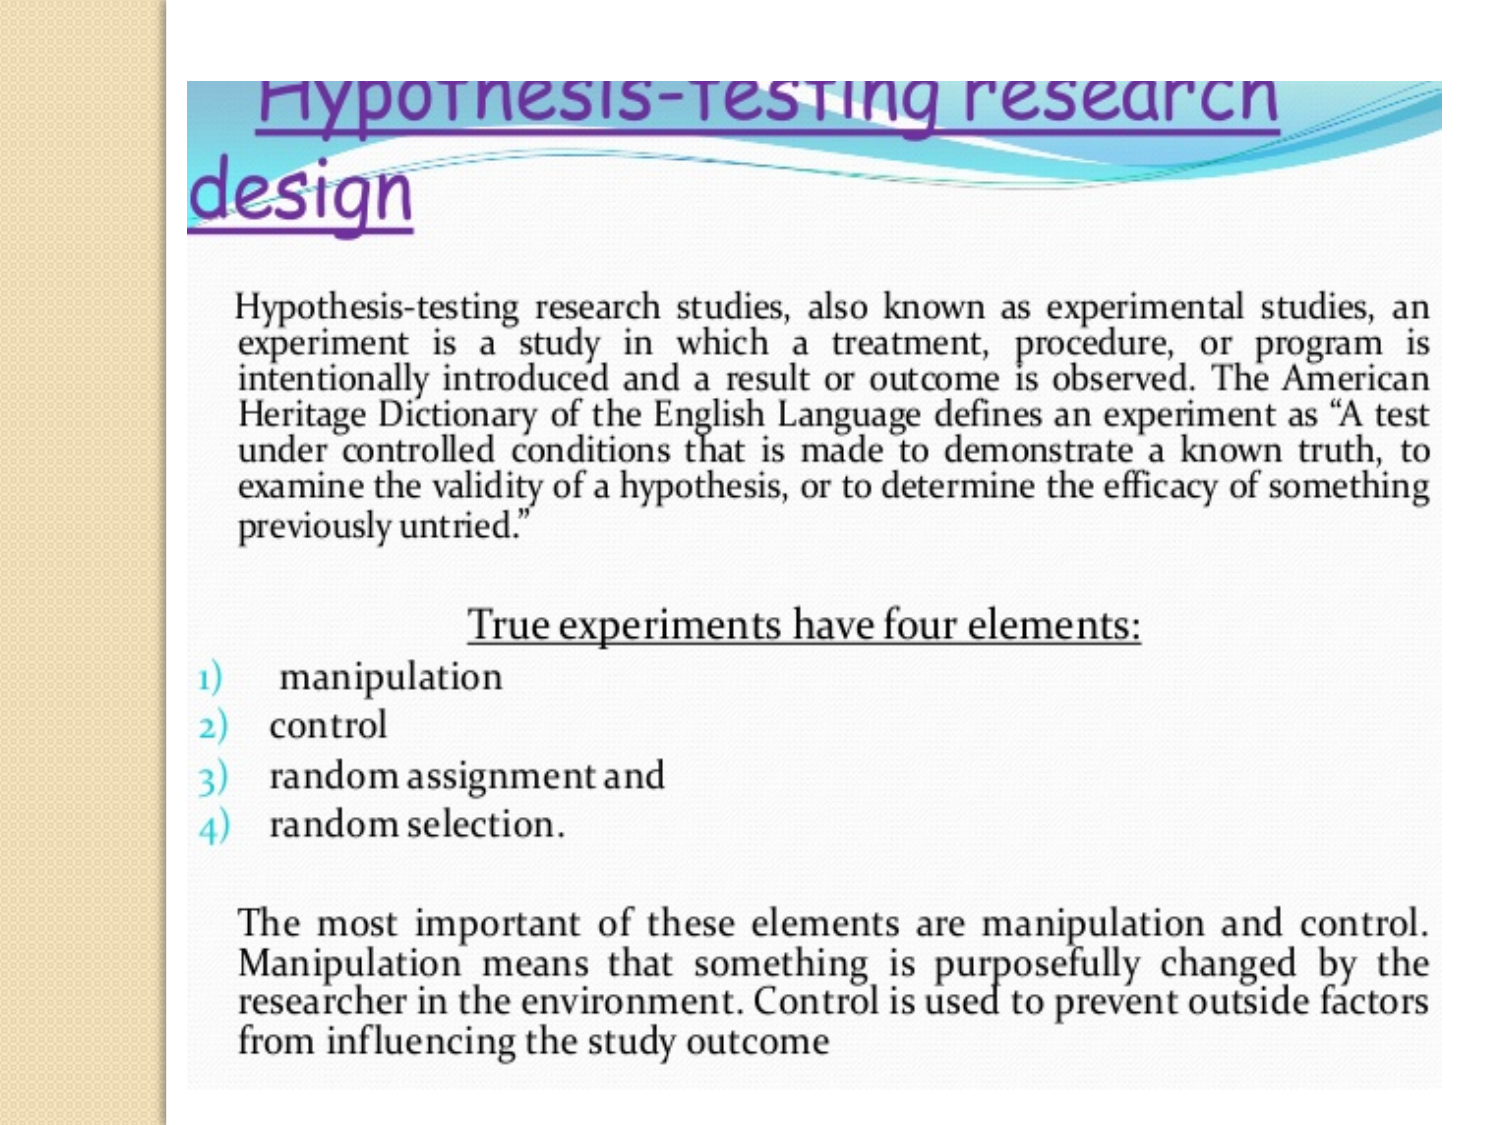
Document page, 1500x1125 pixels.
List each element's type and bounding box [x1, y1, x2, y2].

picture [187, 81, 1442, 1091]
